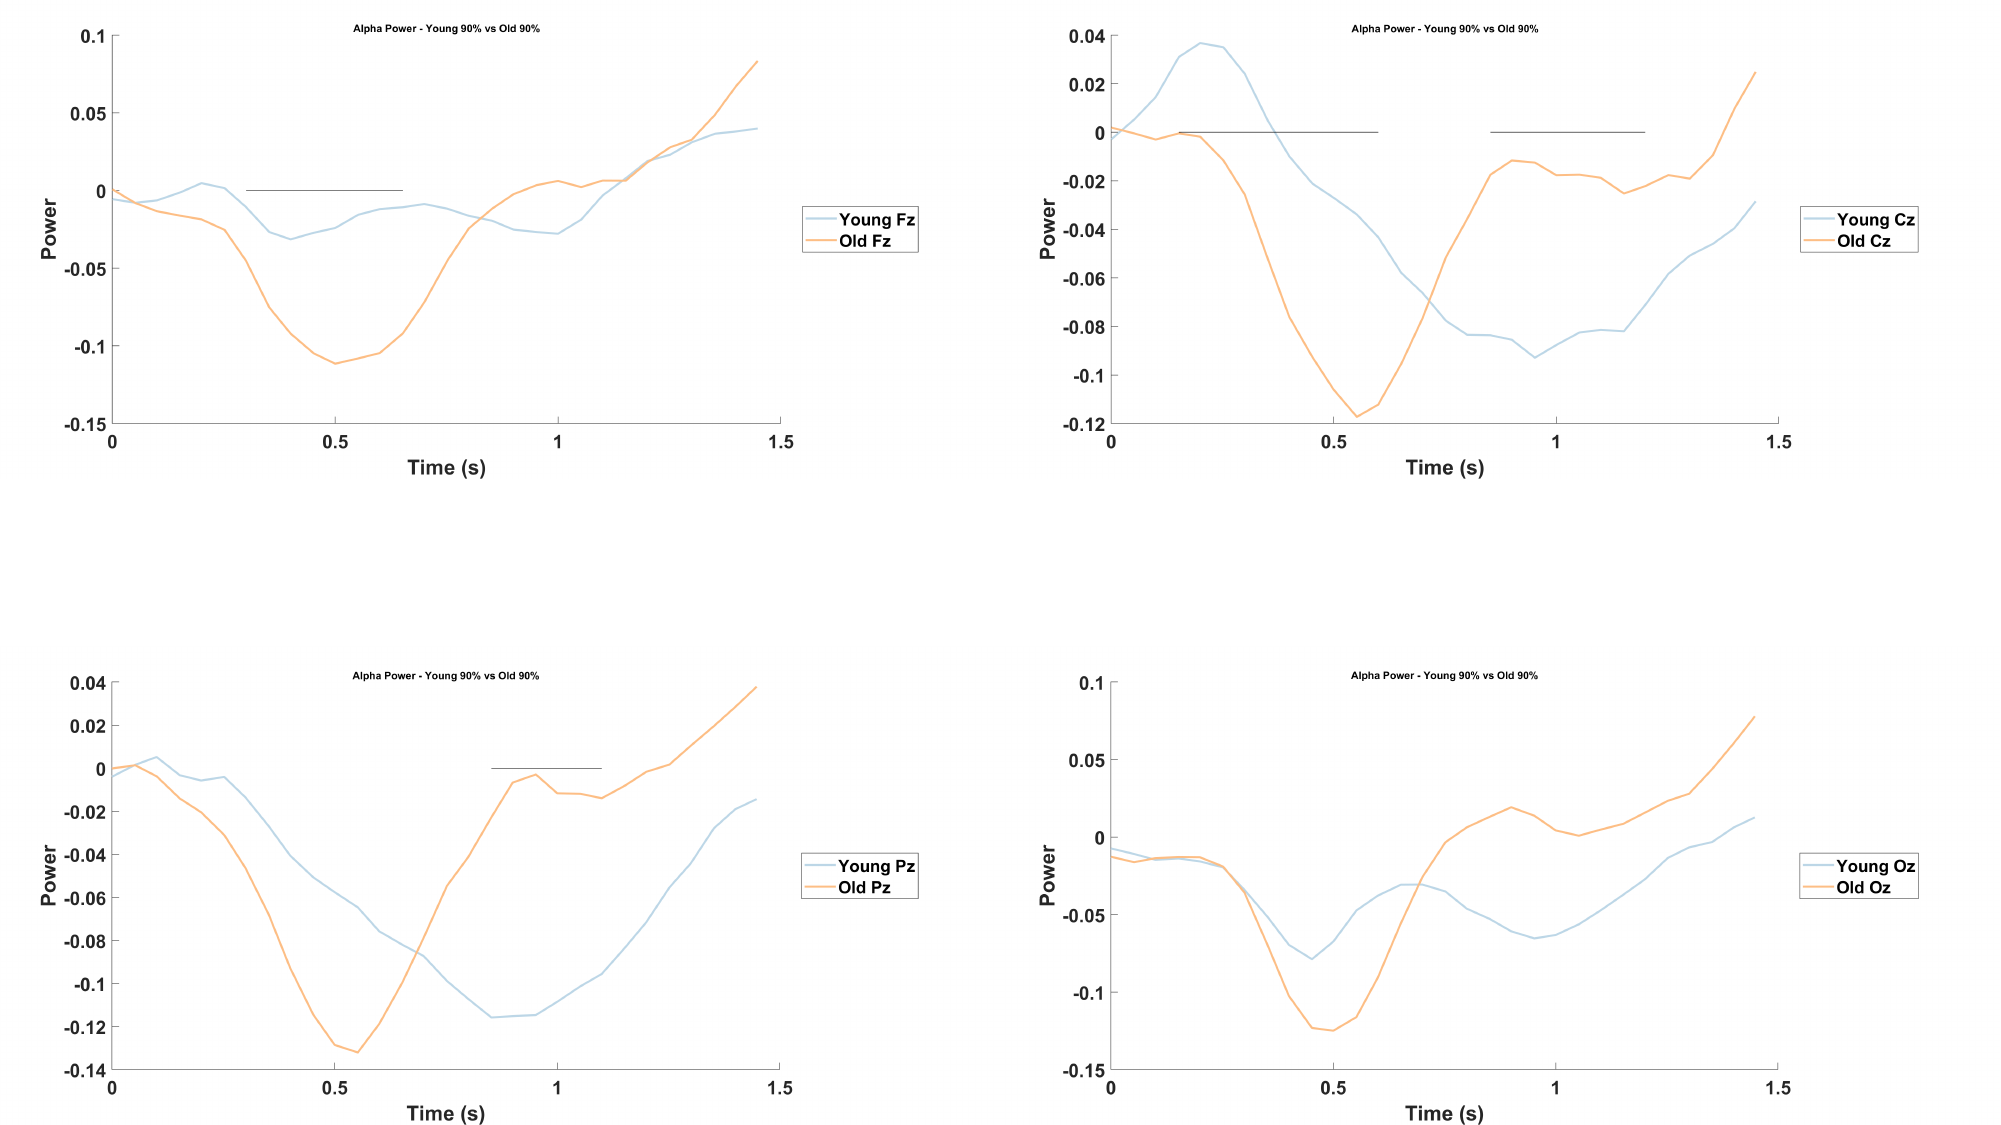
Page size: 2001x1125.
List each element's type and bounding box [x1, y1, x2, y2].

picture [0, 0, 2000, 479]
picture [0, 646, 2000, 1125]
